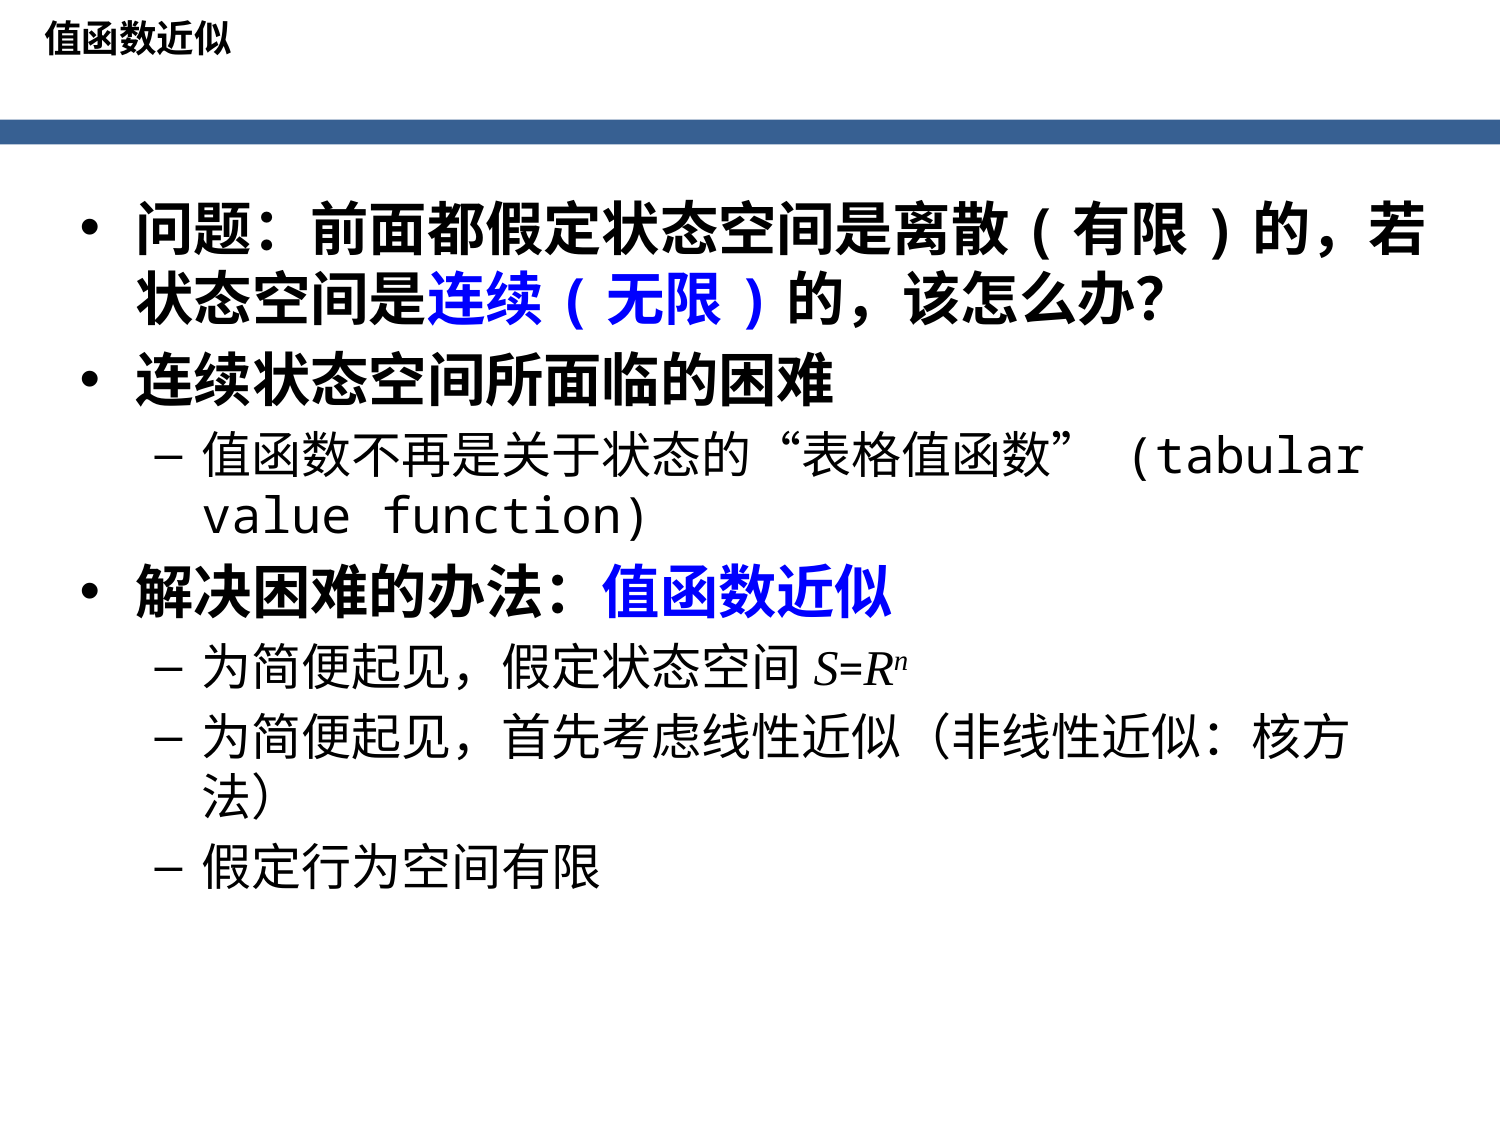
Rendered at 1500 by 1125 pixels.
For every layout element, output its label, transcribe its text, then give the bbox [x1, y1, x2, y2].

text_box 问题：前面都假定状态空间是离散(有限)的，若状态空间是连续(无限)的，该怎么办？ 连续状态空间所面临的困难 值函数不再是关于状态的“表格值函数” (tabular value function) 解决困难的办法：值函数近似 为简便起见，假定状态空间S=Rn 为简便起见，首先考虑线性近似（非线性近似：核方法） 假定行为空间有限 [64, 184, 1460, 1047]
title 值函数近似 [29, 7, 1305, 91]
